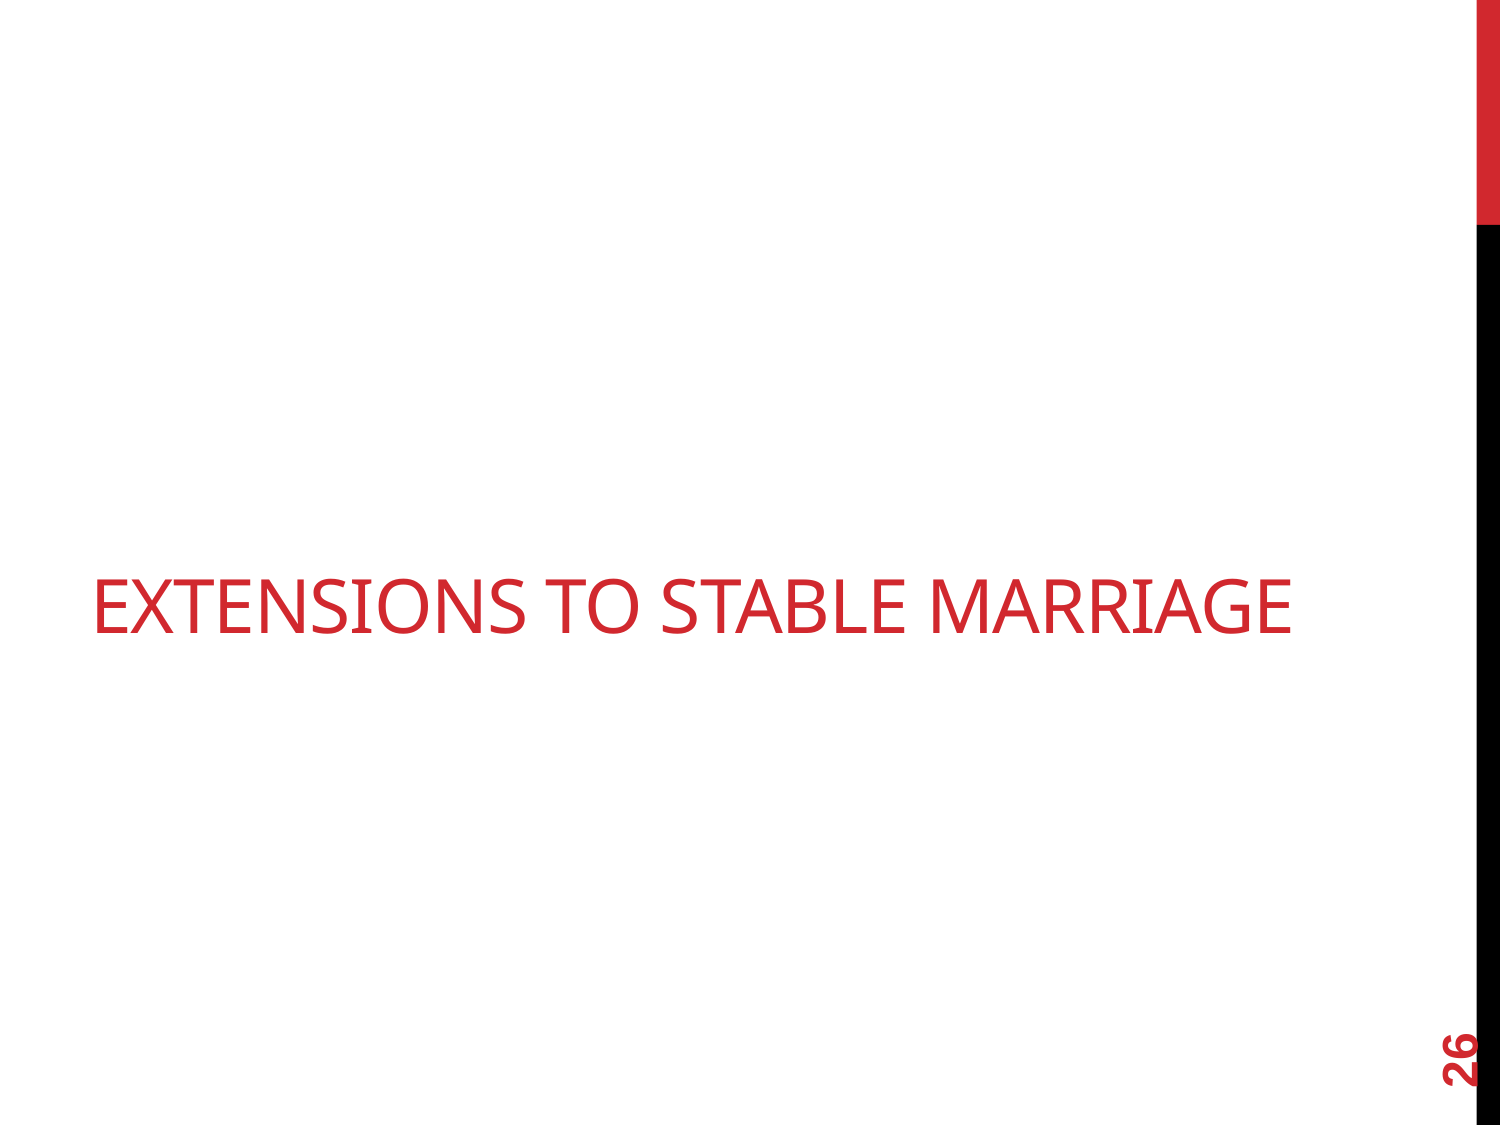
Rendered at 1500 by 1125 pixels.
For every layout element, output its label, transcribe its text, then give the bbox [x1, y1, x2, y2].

title Extensions to stable marriage [75, 468, 1425, 657]
slide_number 26 [1427, 887, 1488, 1104]
